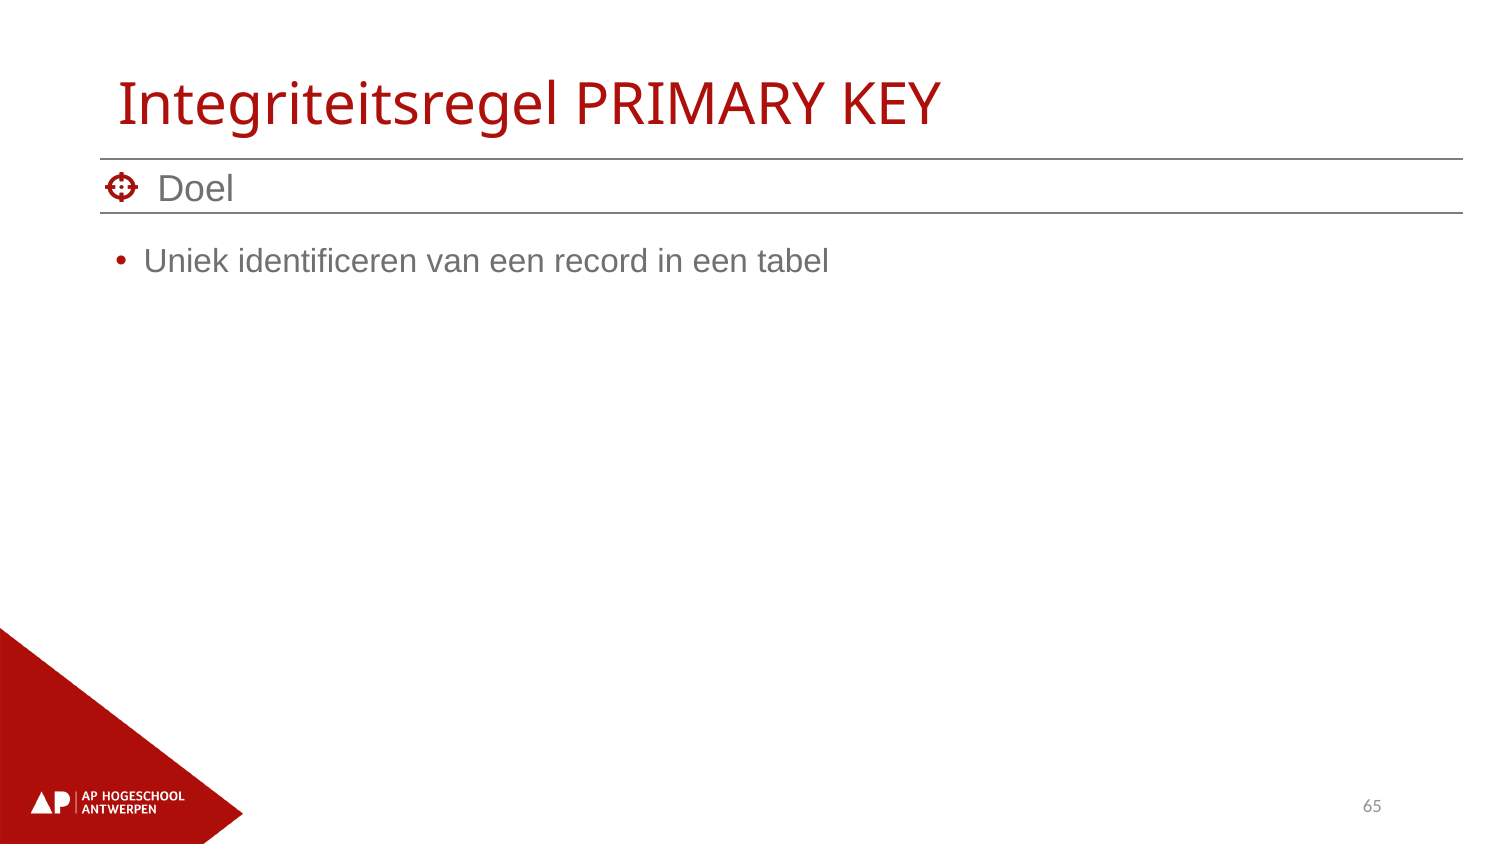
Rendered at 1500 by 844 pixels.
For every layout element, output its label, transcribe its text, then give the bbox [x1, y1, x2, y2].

title Integriteitsregel PRIMARY KEY [103, 66, 1397, 141]
picture [0, 623, 246, 844]
slide_number 65 [1263, 782, 1397, 827]
text_box Uniek identificeren van een record in een tabel [100, 236, 1463, 658]
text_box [100, 158, 1463, 213]
